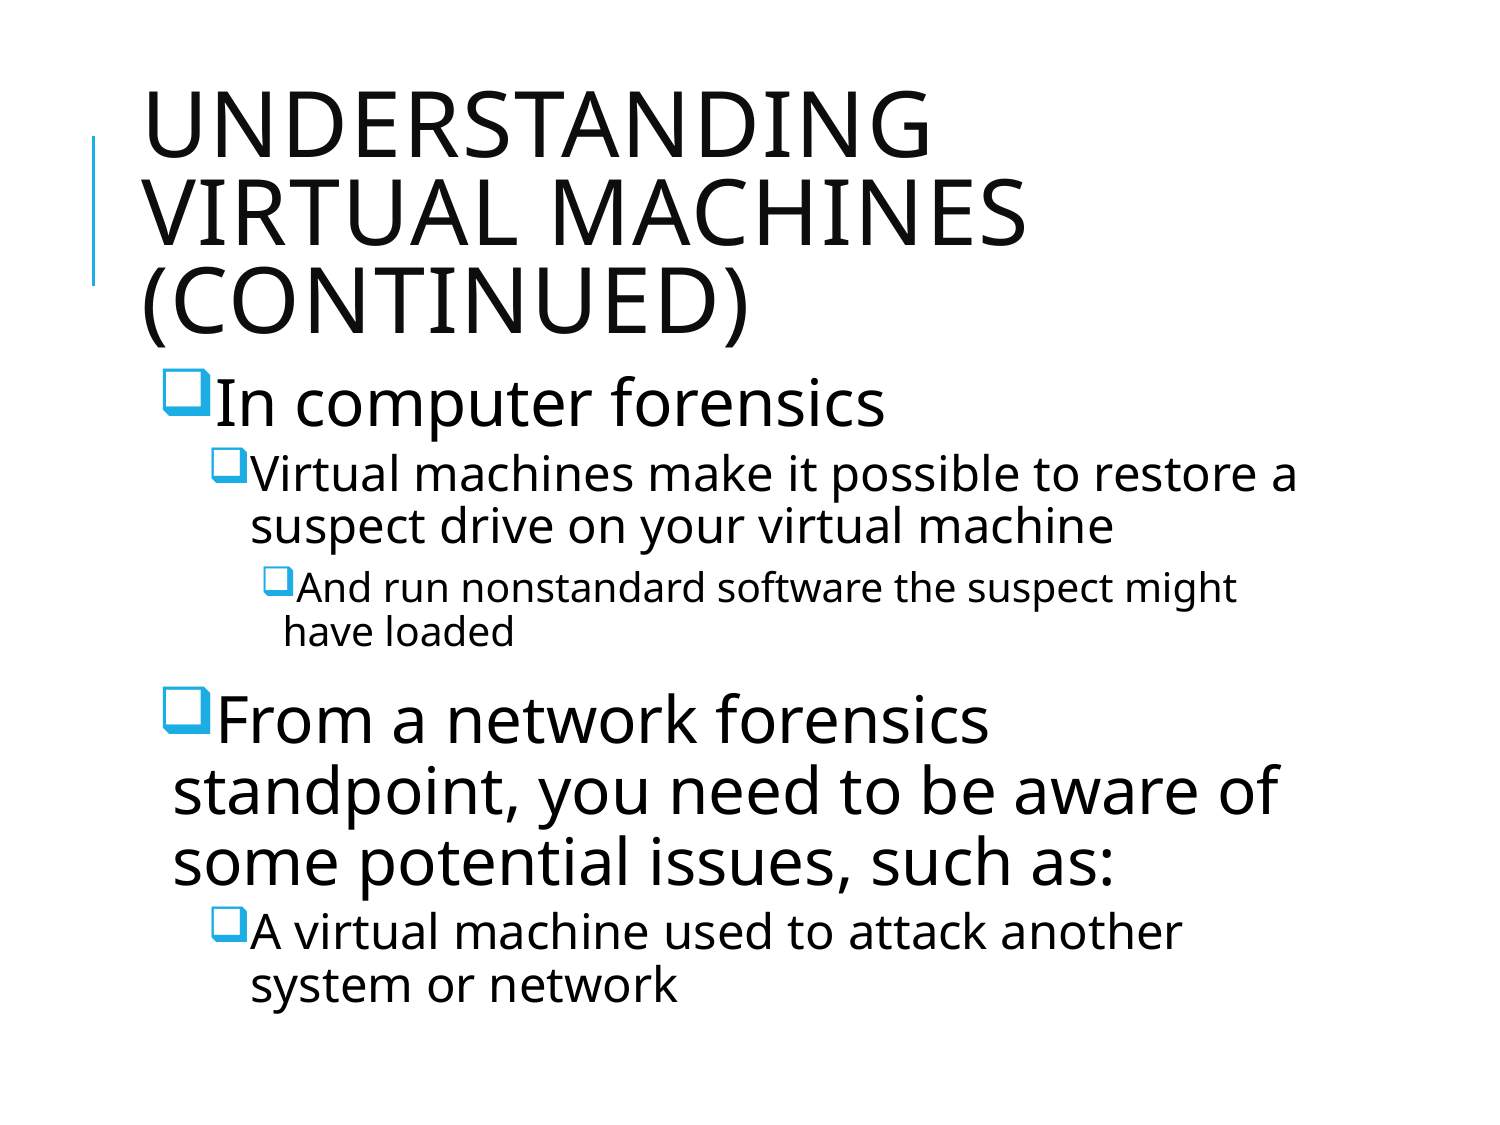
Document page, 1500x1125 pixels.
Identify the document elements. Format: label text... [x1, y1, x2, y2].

list In computer forensics Virtual machines make it possible to restore a suspect drive on your virtual machine And run nonstandard software the suspect might have loaded From a network forensics standpoint, you need to be aware of some potential issues, such as: A virtual machine used to attack another system or network [150, 362, 1346, 1023]
title Understanding Virtual Machines (continued) [126, 96, 1322, 342]
